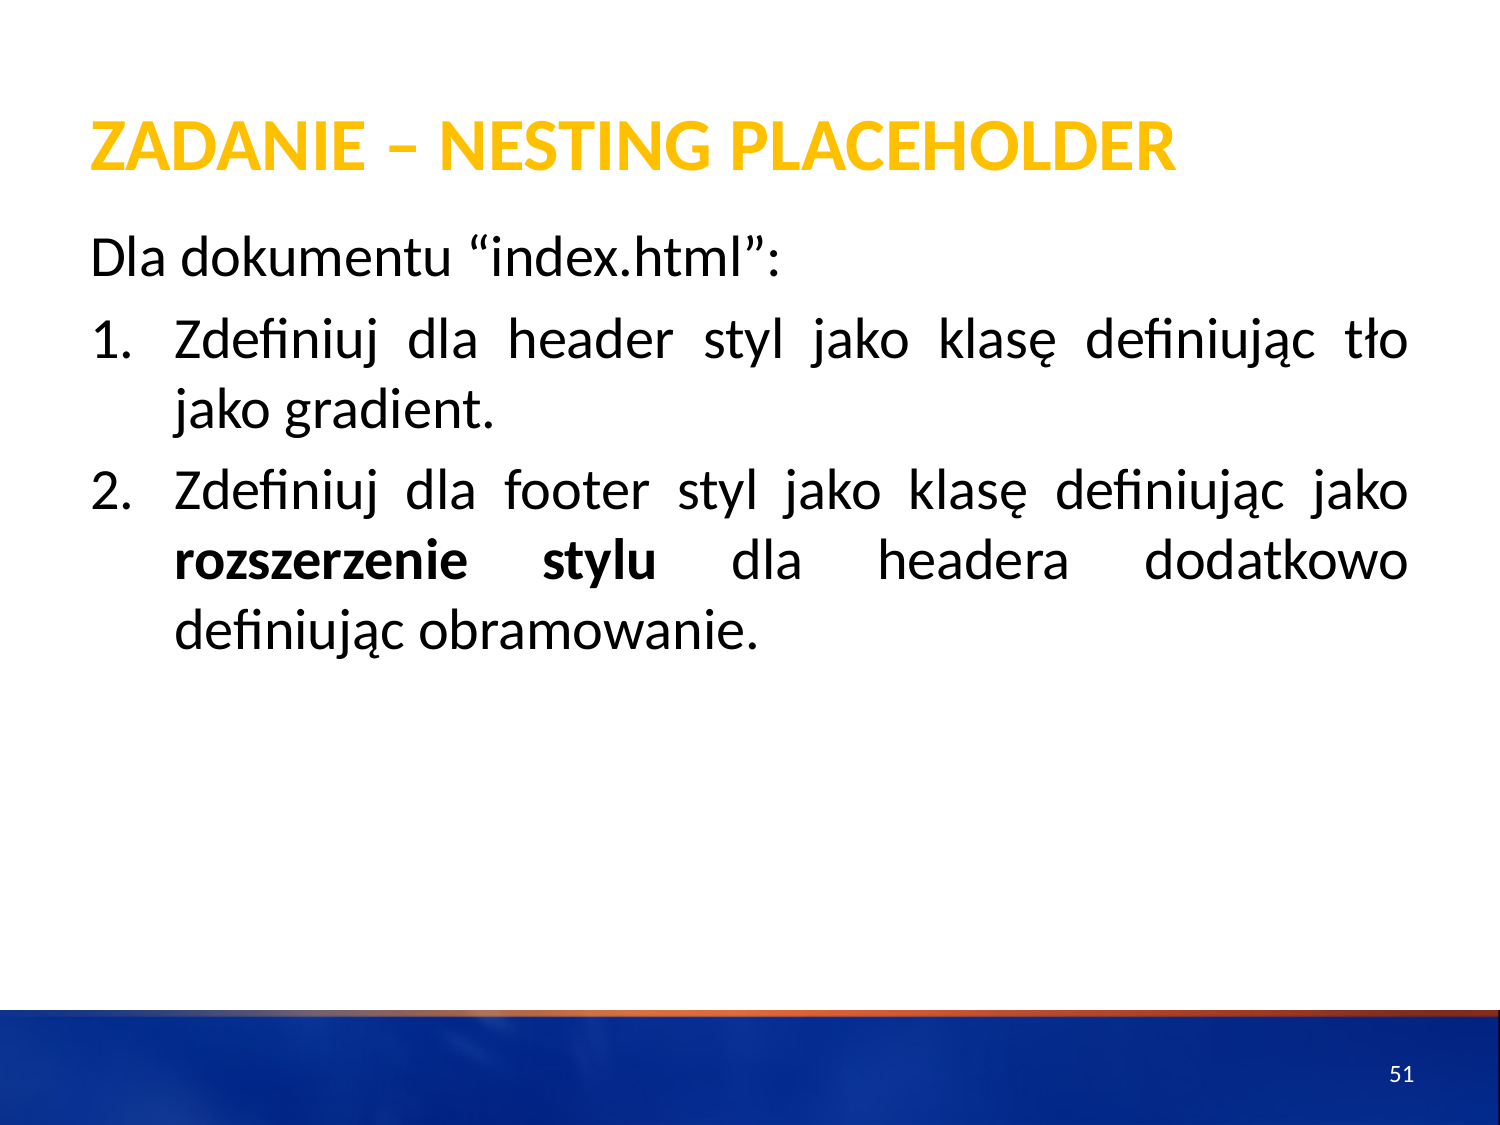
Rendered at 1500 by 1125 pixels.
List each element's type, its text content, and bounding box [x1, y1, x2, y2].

list Dla dokumentu “index.html”: Zdefiniuj dla header styl jako klasę definiując tło jako gradient. Zdefiniuj dla footer styl jako klasę definiując jako rozszerzenie stylu dla headera dodatkowo definiując obramowanie. [75, 210, 1425, 1005]
slide_number 51 [1215, 1042, 1430, 1103]
picture [0, 1010, 1500, 1125]
title ZADANIE – Nesting Placeholder [75, 93, 1425, 188]
